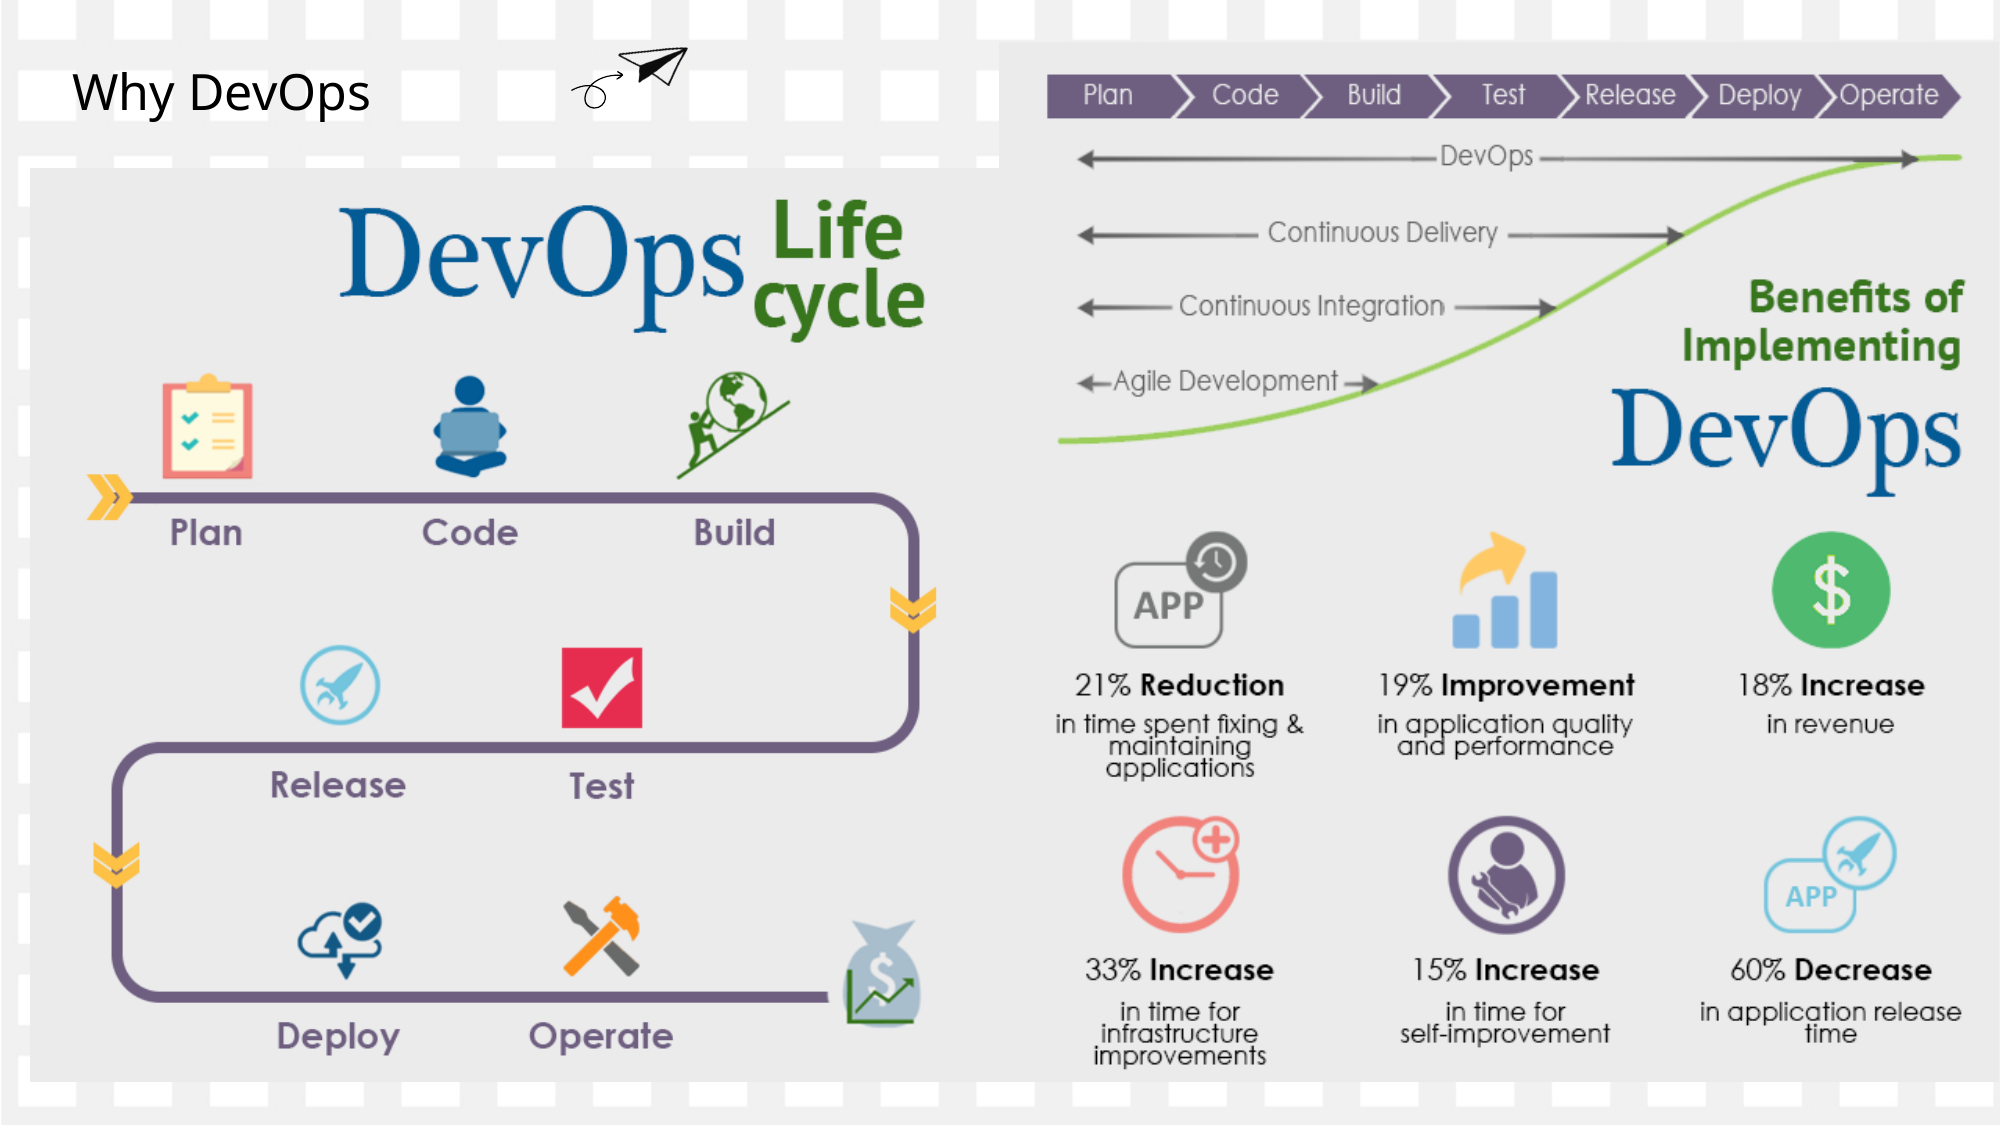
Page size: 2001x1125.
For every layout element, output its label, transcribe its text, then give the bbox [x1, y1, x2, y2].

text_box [581, 43, 686, 109]
picture [0, 0, 2000, 1125]
text_box Why DevOps [57, 52, 387, 128]
